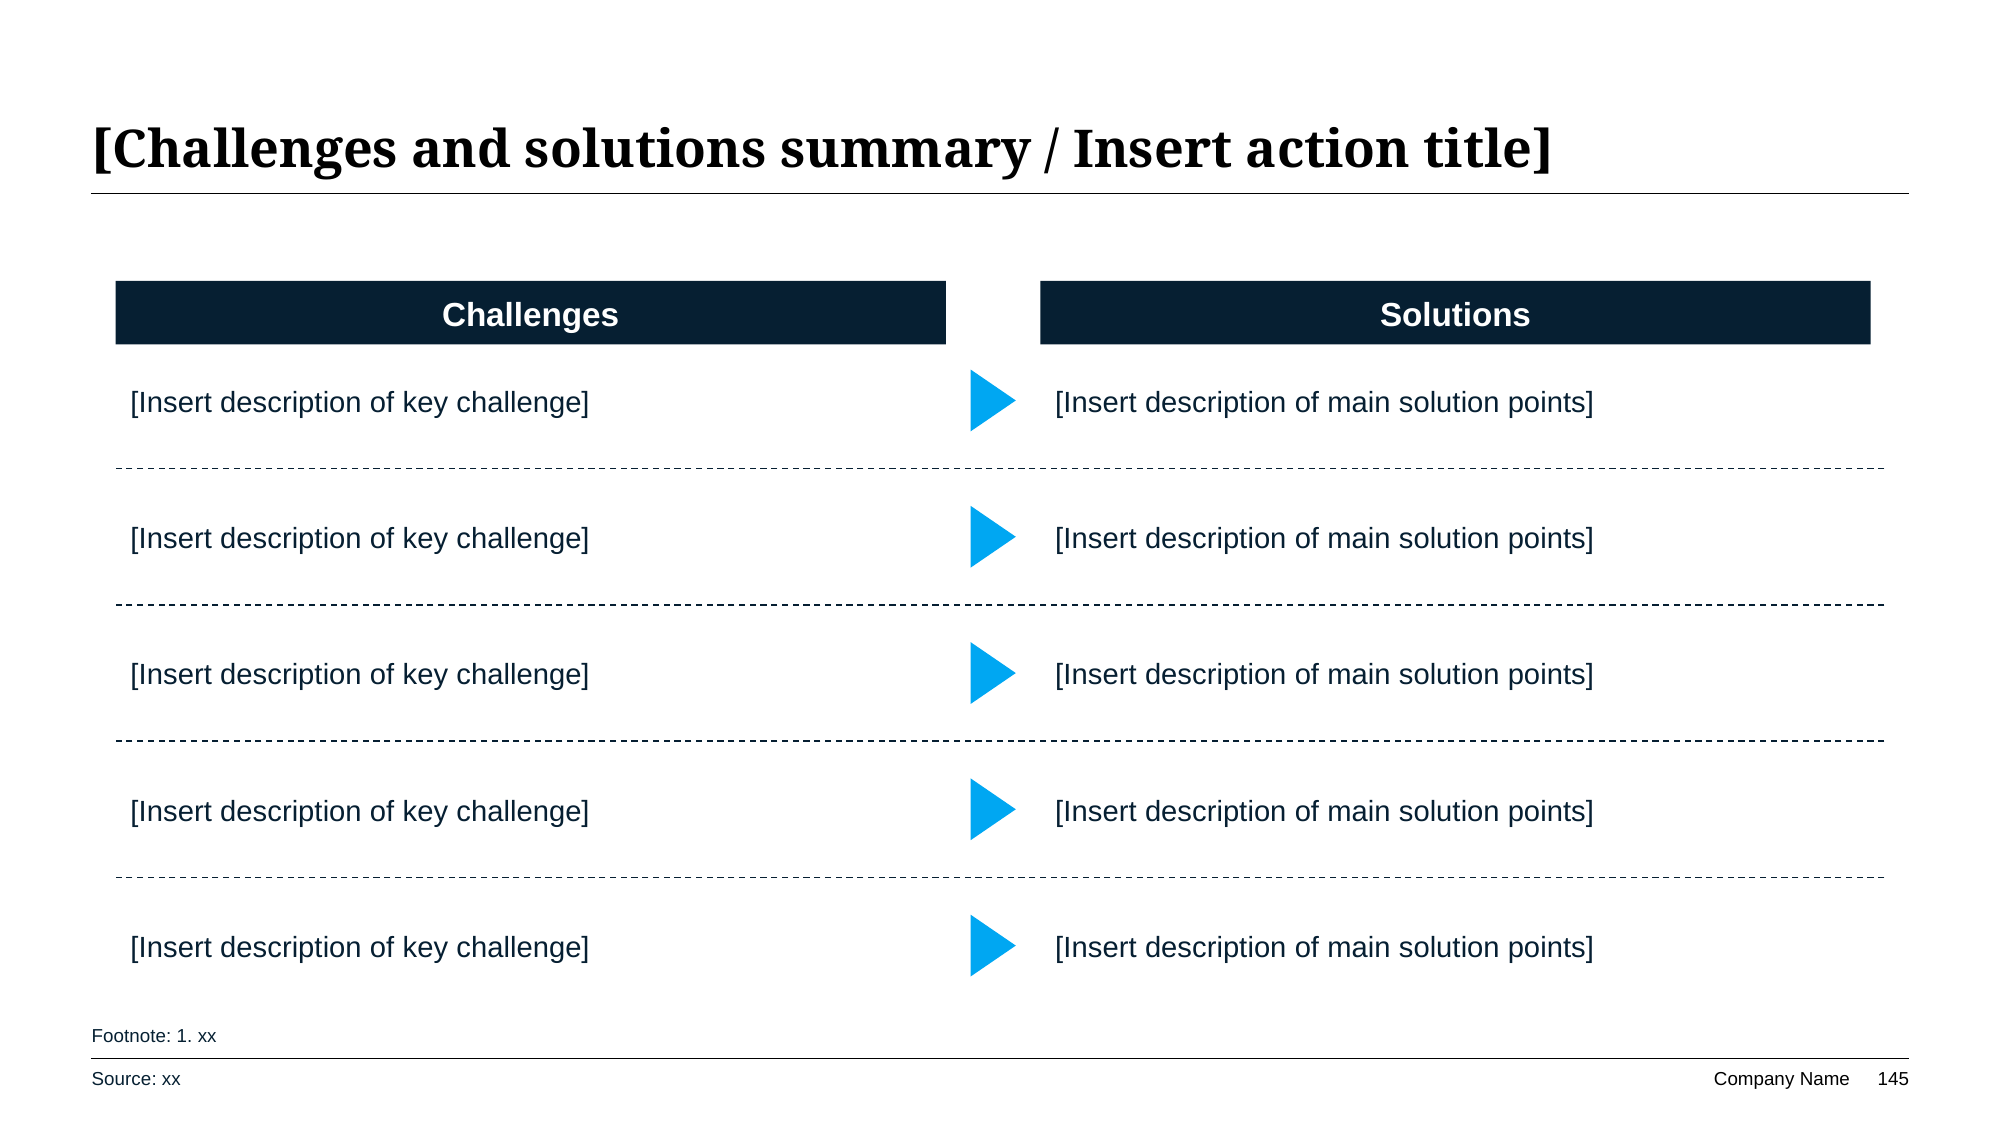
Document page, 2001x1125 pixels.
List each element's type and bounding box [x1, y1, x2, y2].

text_box [969, 776, 1018, 842]
title [91, 58, 1909, 179]
text_box [969, 640, 1018, 706]
text_box [115, 280, 947, 345]
text_box [1039, 280, 1872, 345]
text_box [969, 504, 1018, 570]
text_box [1040, 620, 1871, 726]
text_box [1040, 756, 1871, 862]
text_box [1040, 893, 1871, 999]
text_box [969, 912, 1018, 979]
text_box [1040, 347, 1871, 453]
text_box [1040, 484, 1871, 590]
text_box [115, 893, 946, 999]
text_box [76, 1005, 1618, 1109]
text_box [115, 620, 946, 726]
text_box [969, 367, 1018, 434]
text_box [115, 756, 946, 862]
text_box [115, 347, 946, 453]
text_box [115, 484, 946, 590]
